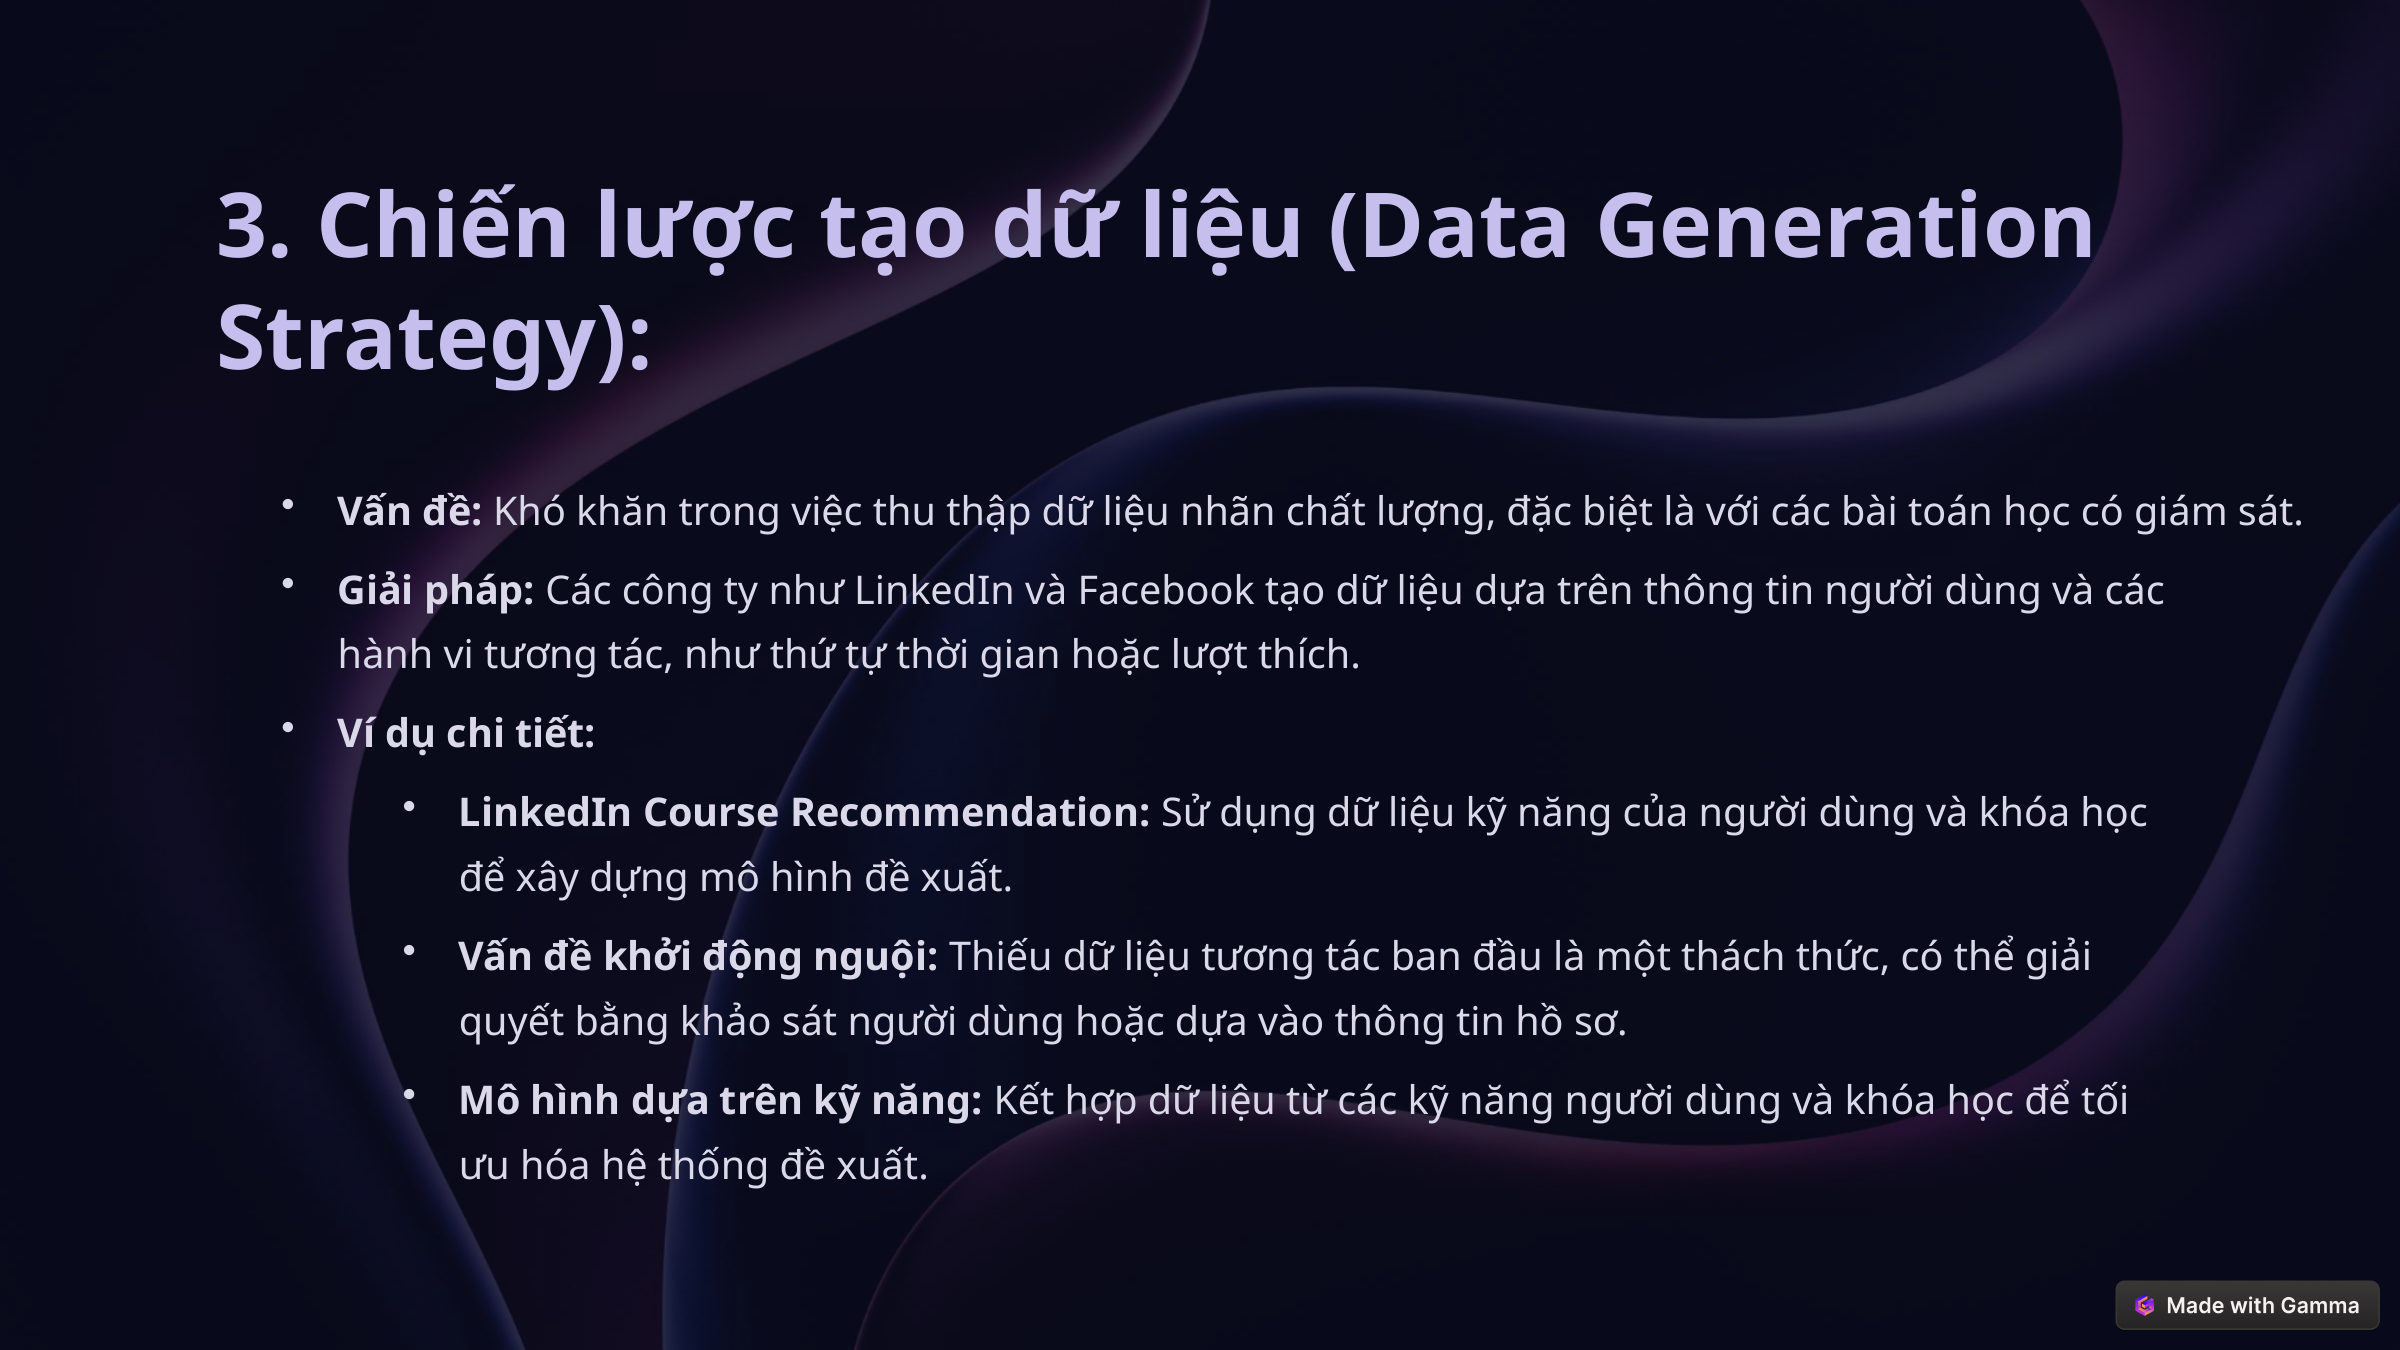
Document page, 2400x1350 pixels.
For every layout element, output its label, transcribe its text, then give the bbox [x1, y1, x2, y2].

text_box Mô hình dựa trên kỹ năng: Kết hợp dữ liệu từ các kỹ năng người dùng và khóa học để tối ưu hóa hệ thống đề xuất. [346, 1057, 2184, 1188]
text_box Ví dụ chi tiết: [281, 691, 2184, 757]
text_box Vấn đề: Khó khăn trong việc thu thập dữ liệu nhãn chất lượng, đặc biệt là với các bài toán học có giám sát. [281, 468, 2184, 534]
text_box 3. Chiến lược tạo dữ liệu (Data Generation Strategy): [216, 162, 2184, 388]
picture [2106, 1271, 2389, 1339]
text_box LinkedIn Course Recommendation: Sử dụng dữ liệu kỹ năng của người dùng và khóa học để xây dựng mô hình đề xuất. [346, 770, 2184, 900]
text_box Giải pháp: Các công ty như LinkedIn và Facebook tạo dữ liệu dựa trên thông tin người dùng và các hành vi tương tác, như thứ tự thời gian hoặc lượt thích. [281, 547, 2184, 678]
text_box Vấn đề khởi động nguội: Thiếu dữ liệu tương tác ban đầu là một thách thức, có thể giải quyết bằng khảo sát người dùng hoặc dựa vào thông tin hồ sơ. [346, 914, 2184, 1044]
